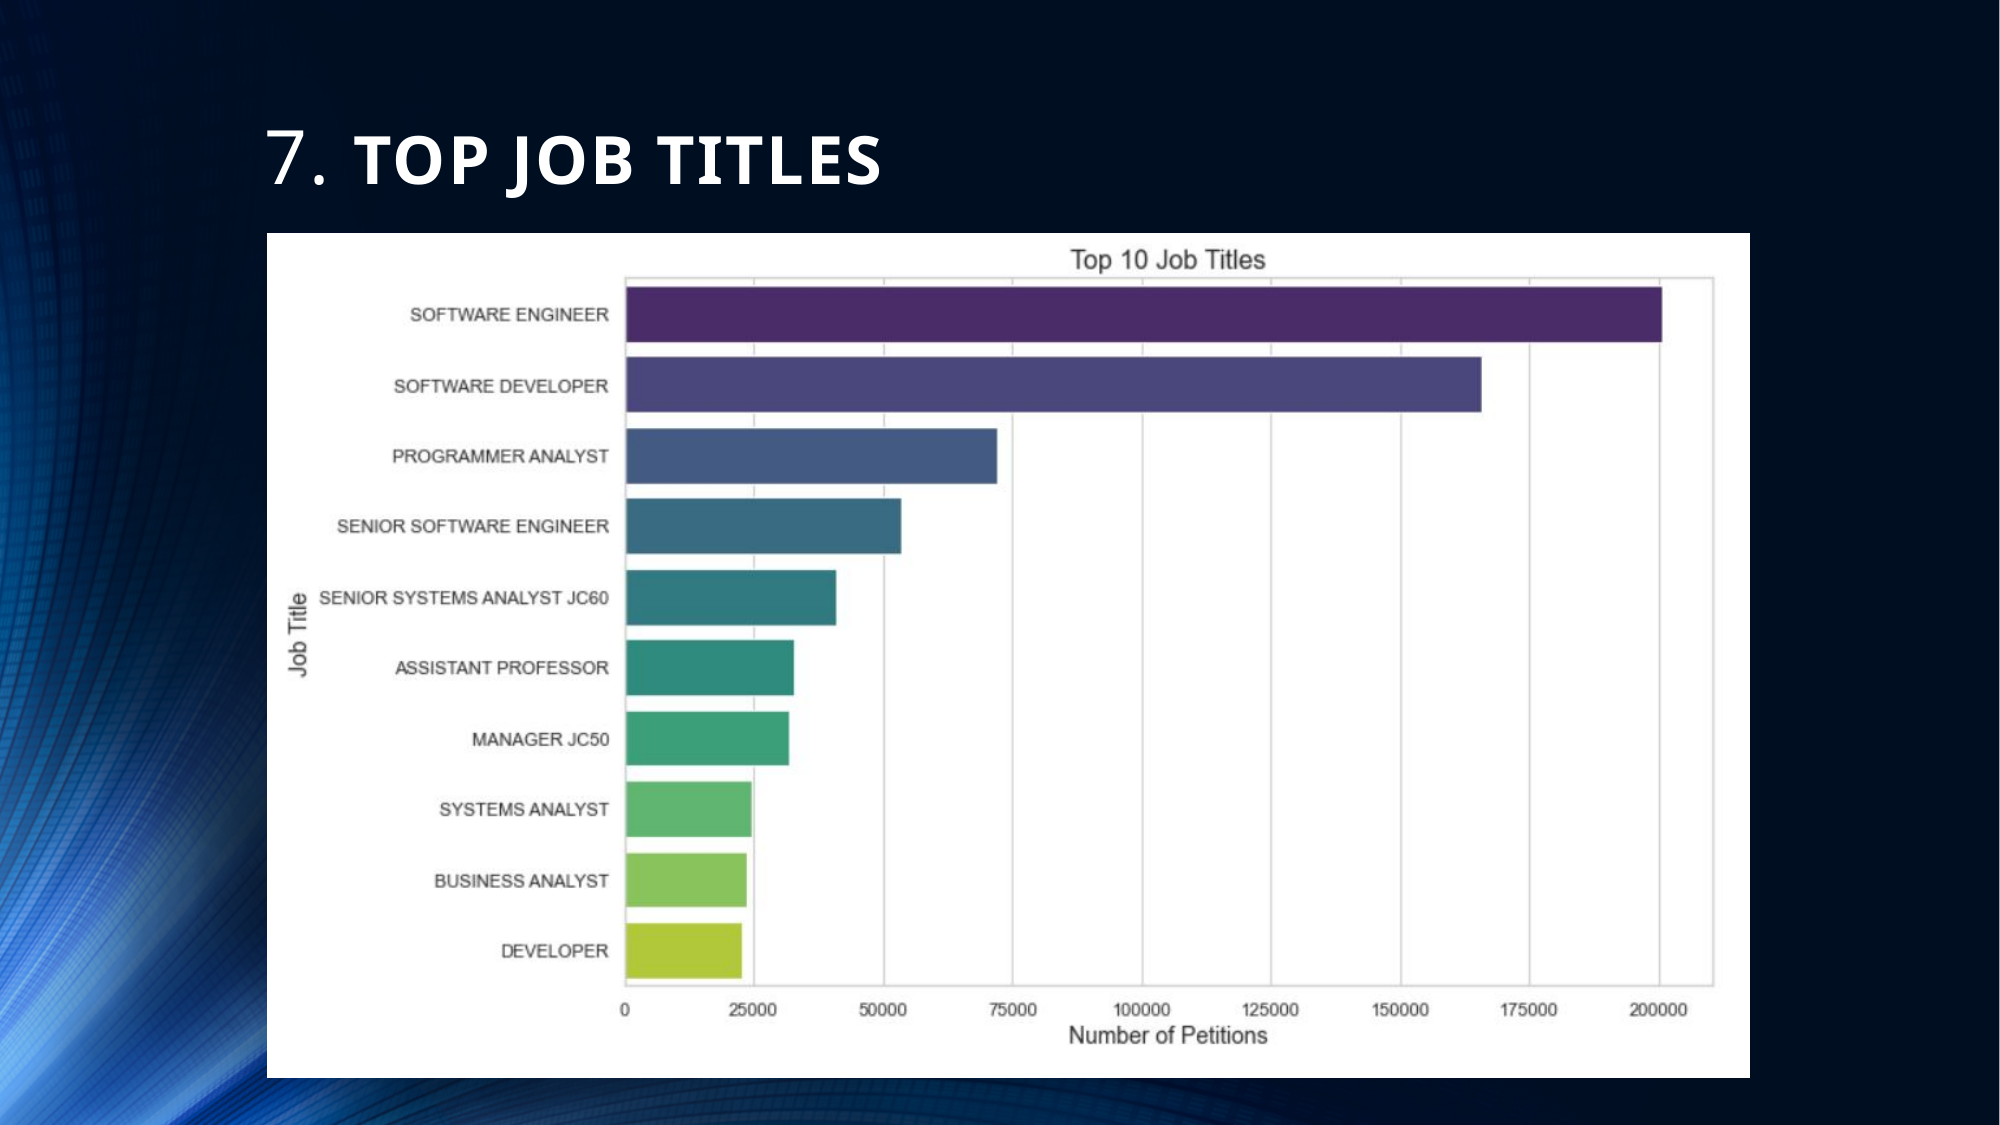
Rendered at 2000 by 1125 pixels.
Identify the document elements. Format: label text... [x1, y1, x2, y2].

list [267, 233, 1750, 1078]
picture [0, 0, 2000, 1125]
title 7. TOP JOB TITLES [249, 62, 1750, 209]
